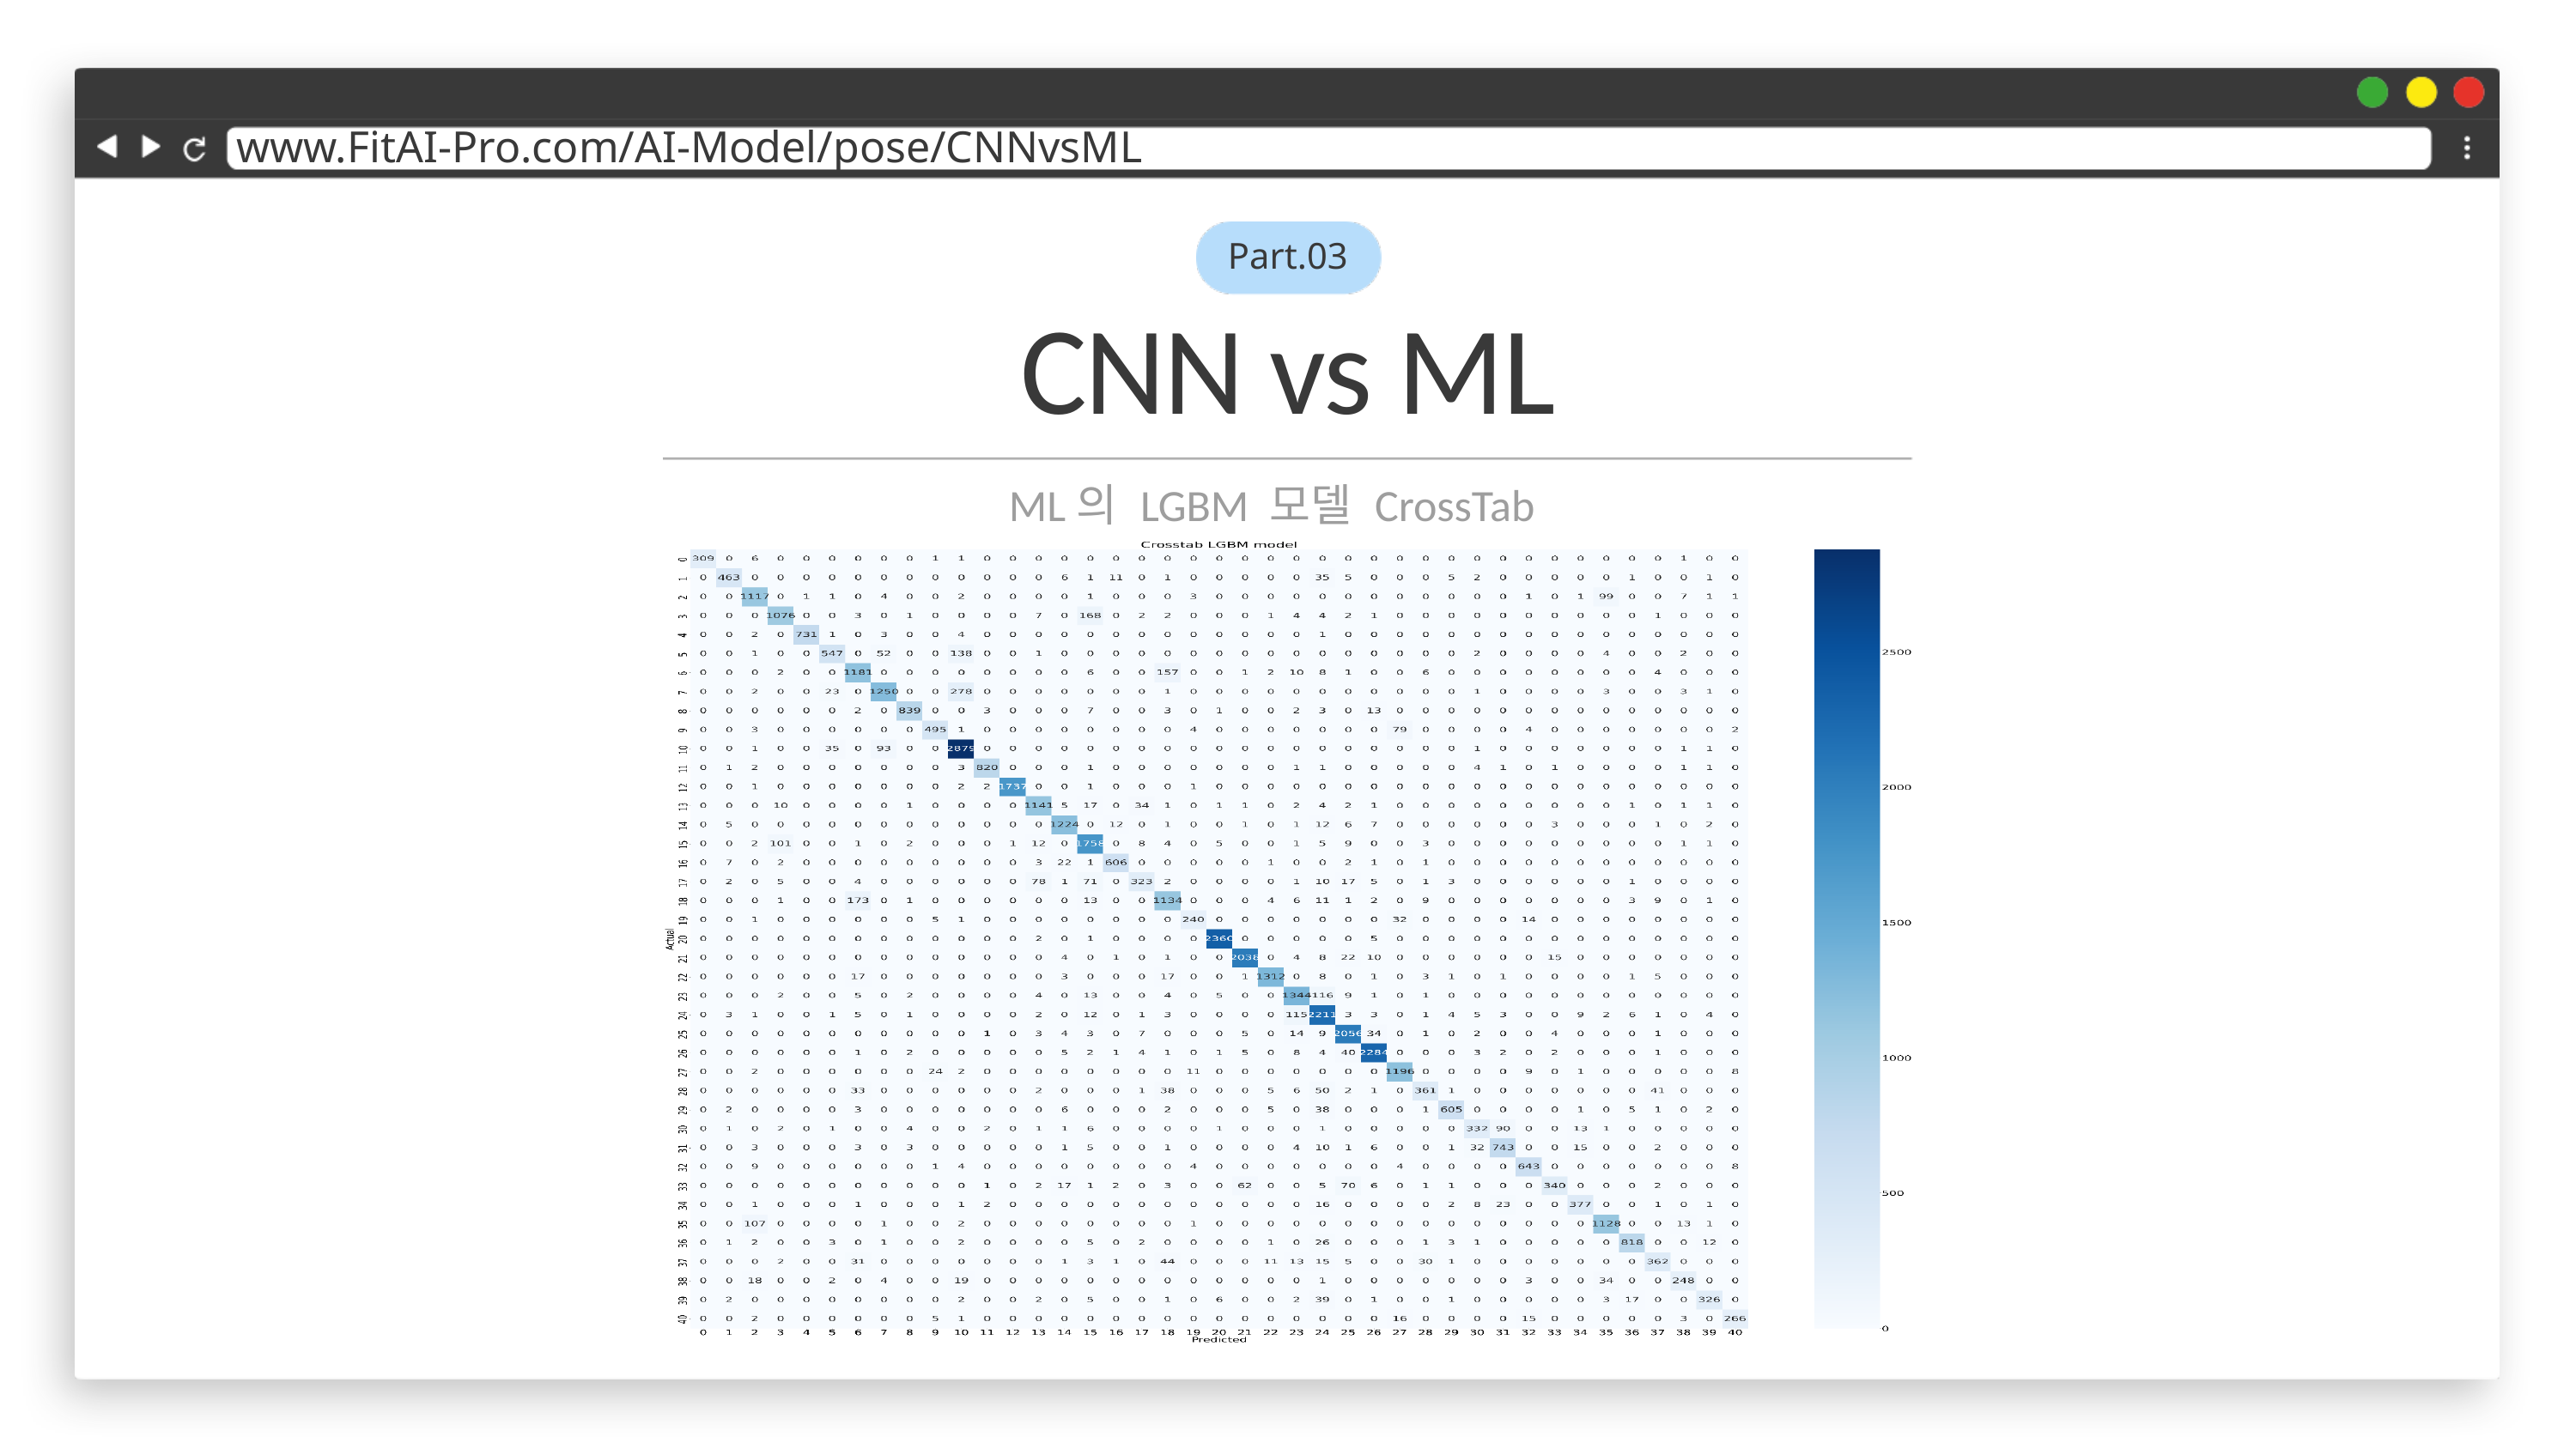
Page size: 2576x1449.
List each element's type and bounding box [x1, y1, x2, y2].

picture [75, 67, 2500, 1379]
